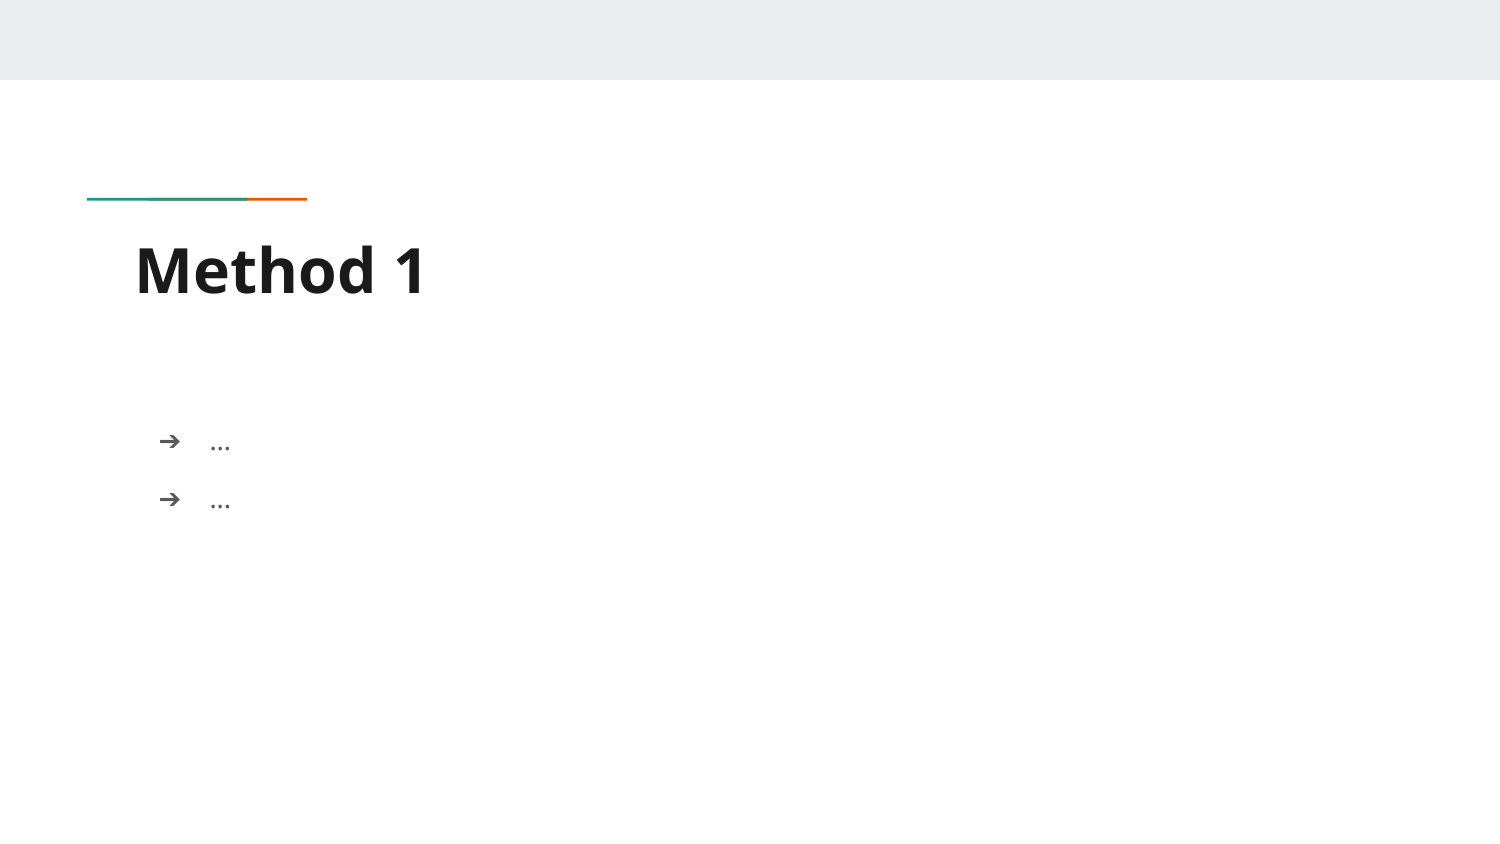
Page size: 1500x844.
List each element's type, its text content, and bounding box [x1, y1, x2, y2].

list … ... [119, 403, 1381, 712]
title Method 1 [119, 216, 1381, 305]
